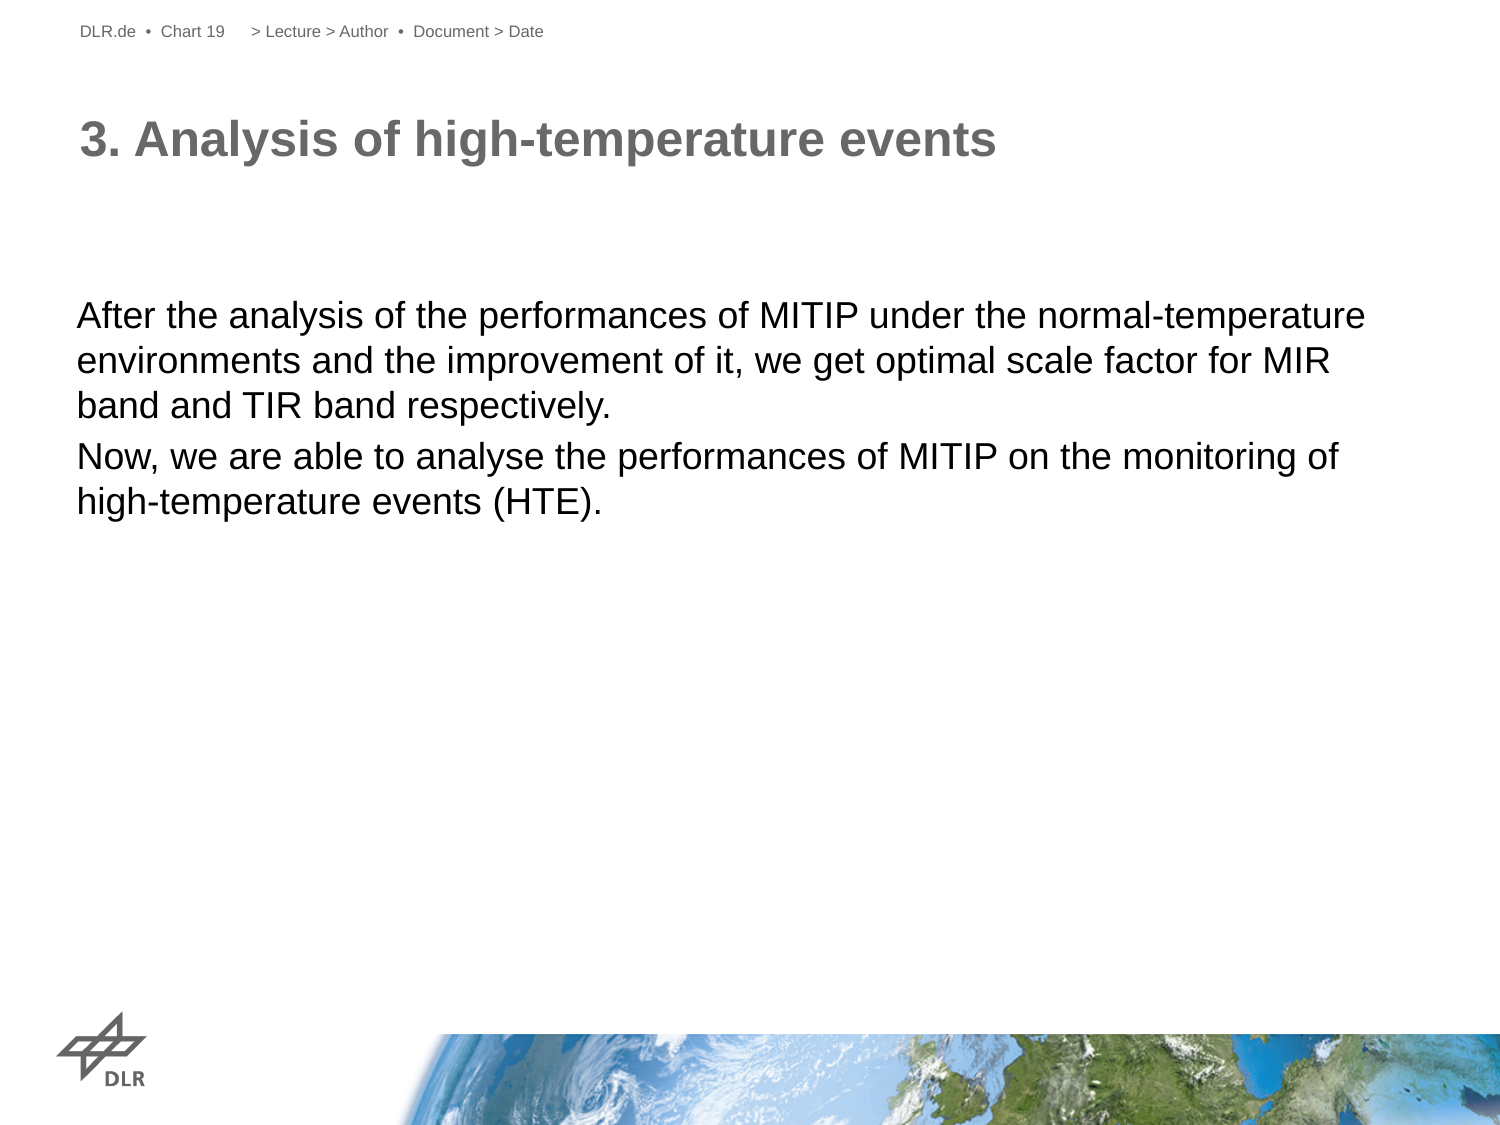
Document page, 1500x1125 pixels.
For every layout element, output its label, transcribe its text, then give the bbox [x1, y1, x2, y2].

slide_number DLR.de • Chart 19 [79, 20, 251, 45]
title 3. Analysis of high-temperature events [79, 106, 1421, 185]
footer > Lecture > Author • Document > Date [251, 20, 1421, 45]
list After the analysis of the performances of MITIP under the normal-temperature environments and the improvement of it, we get optimal scale factor for MIR band and TIR band respectively. Now, we are able to analyse the performances of MITIP on the monitoring of high-temperature events (HTE). [76, 290, 1418, 646]
picture [0, 1007, 1500, 1125]
